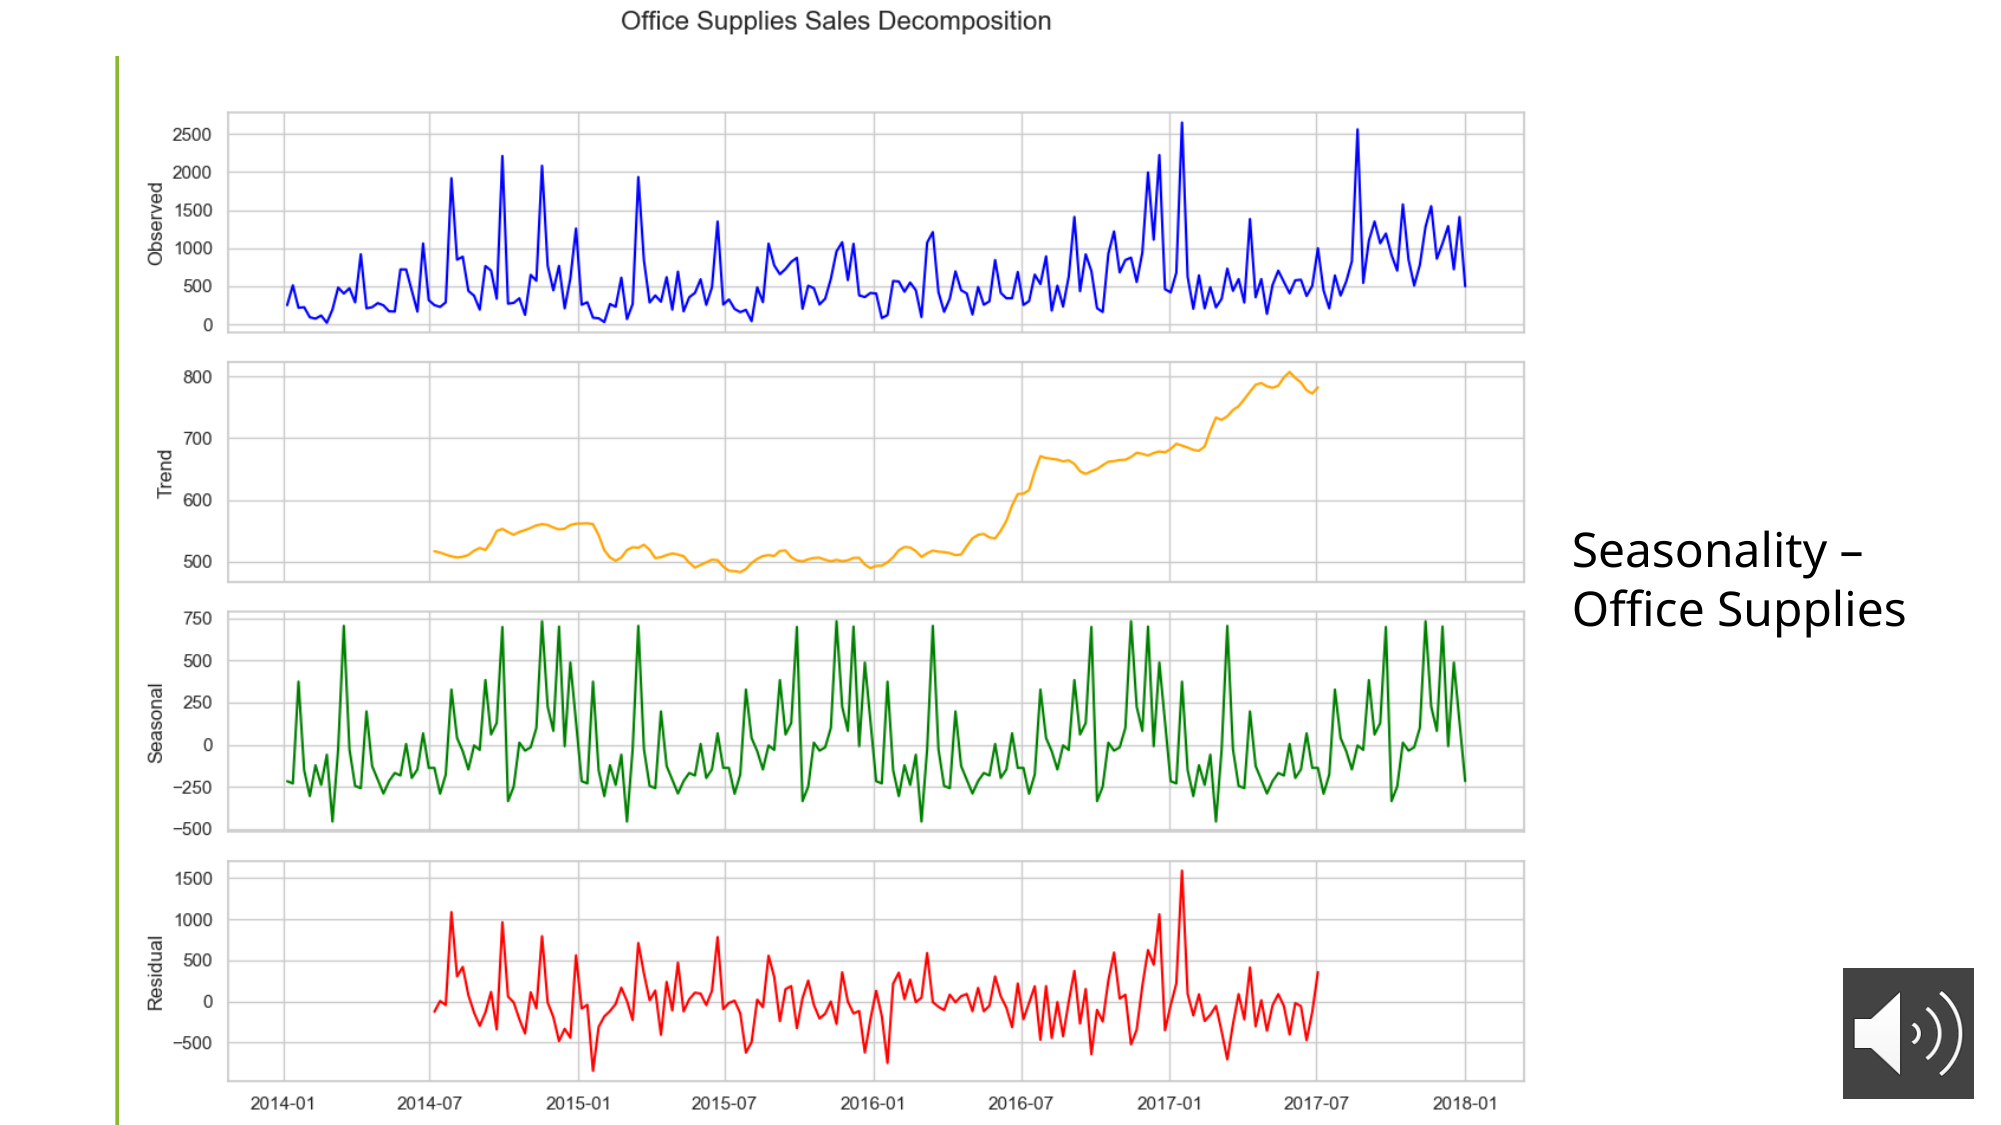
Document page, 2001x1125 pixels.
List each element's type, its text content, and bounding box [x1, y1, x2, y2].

text_box Seasonality – Office Supplies [1556, 479, 1953, 646]
picture [1841, 966, 1975, 1100]
picture [136, 0, 1536, 1125]
